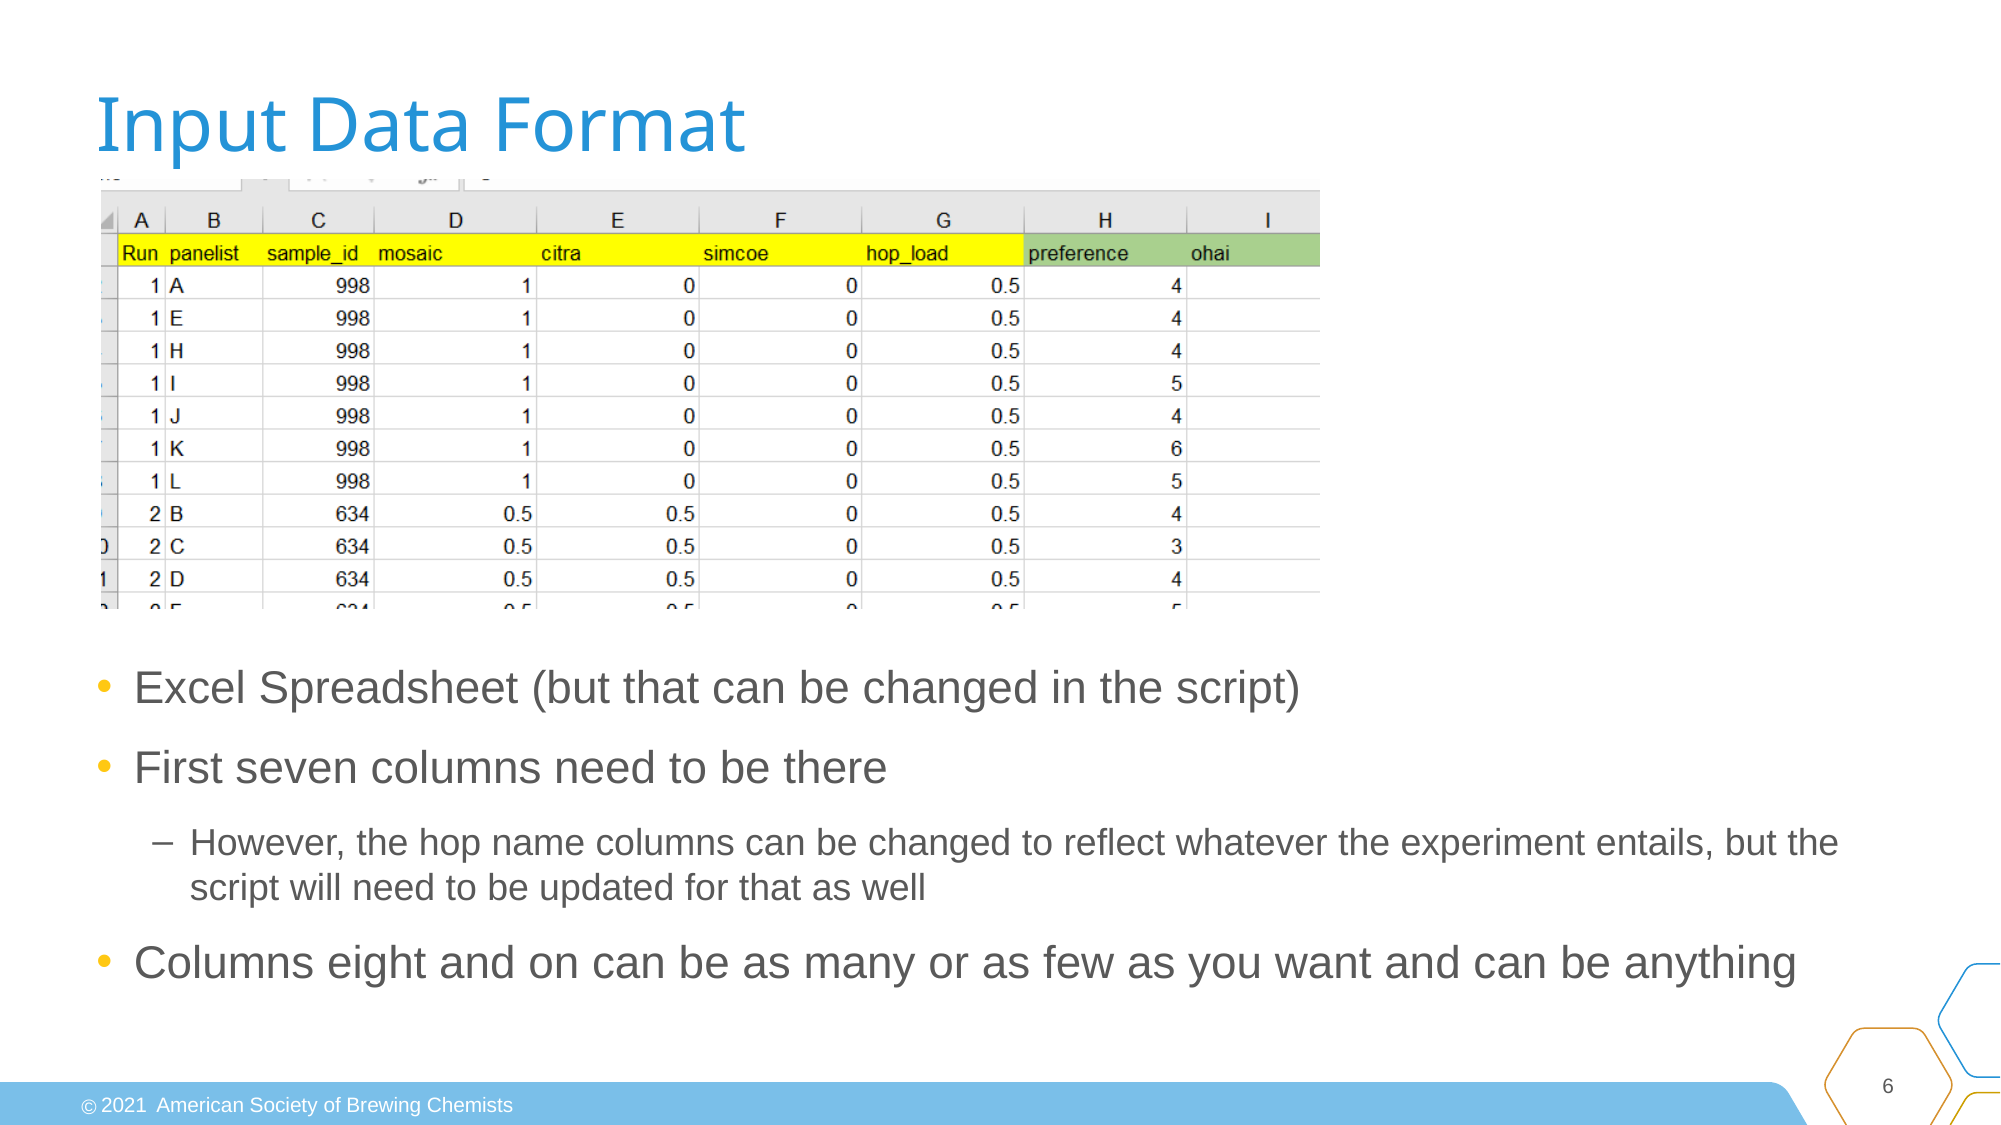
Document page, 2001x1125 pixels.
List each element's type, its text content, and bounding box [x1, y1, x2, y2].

picture [101, 179, 1320, 609]
slide_number 2021 [101, 1085, 148, 1122]
slide_number 6 [1826, 1067, 1950, 1103]
title Input Data Format [81, 75, 1919, 180]
list Excel Spreadsheet (but that can be changed in the script) First seven columns need to be there However, the hop name columns can be changed to reflect whatever the experiment entails, but the script will need to be updated for that as well Columns eight and on can be as many or as few as you want and can be anything [81, 650, 1898, 1045]
footer American Society of Brewing Chemists [148, 1085, 757, 1122]
